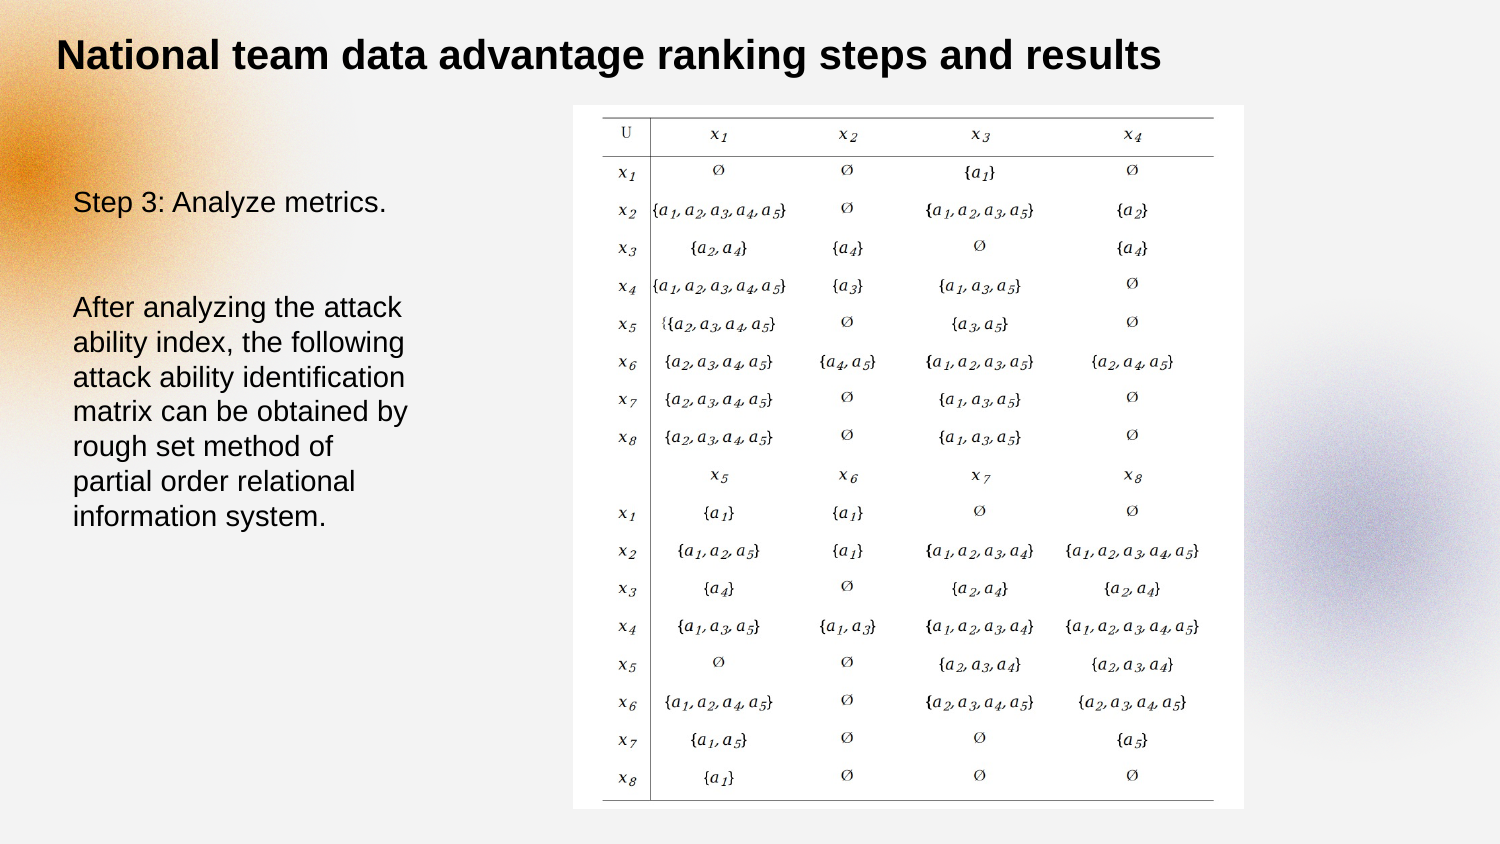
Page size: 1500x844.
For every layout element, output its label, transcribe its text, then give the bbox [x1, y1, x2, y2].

text_box National team data advantage ranking steps and results [41, 20, 1383, 86]
picture [0, 0, 417, 561]
picture [572, 105, 1500, 809]
text_box Step 3: Analyze metrics. After analyzing the attack ability index, the following attack ability identification matrix can be obtained by rough set method of partial order relational information system. [58, 105, 437, 684]
